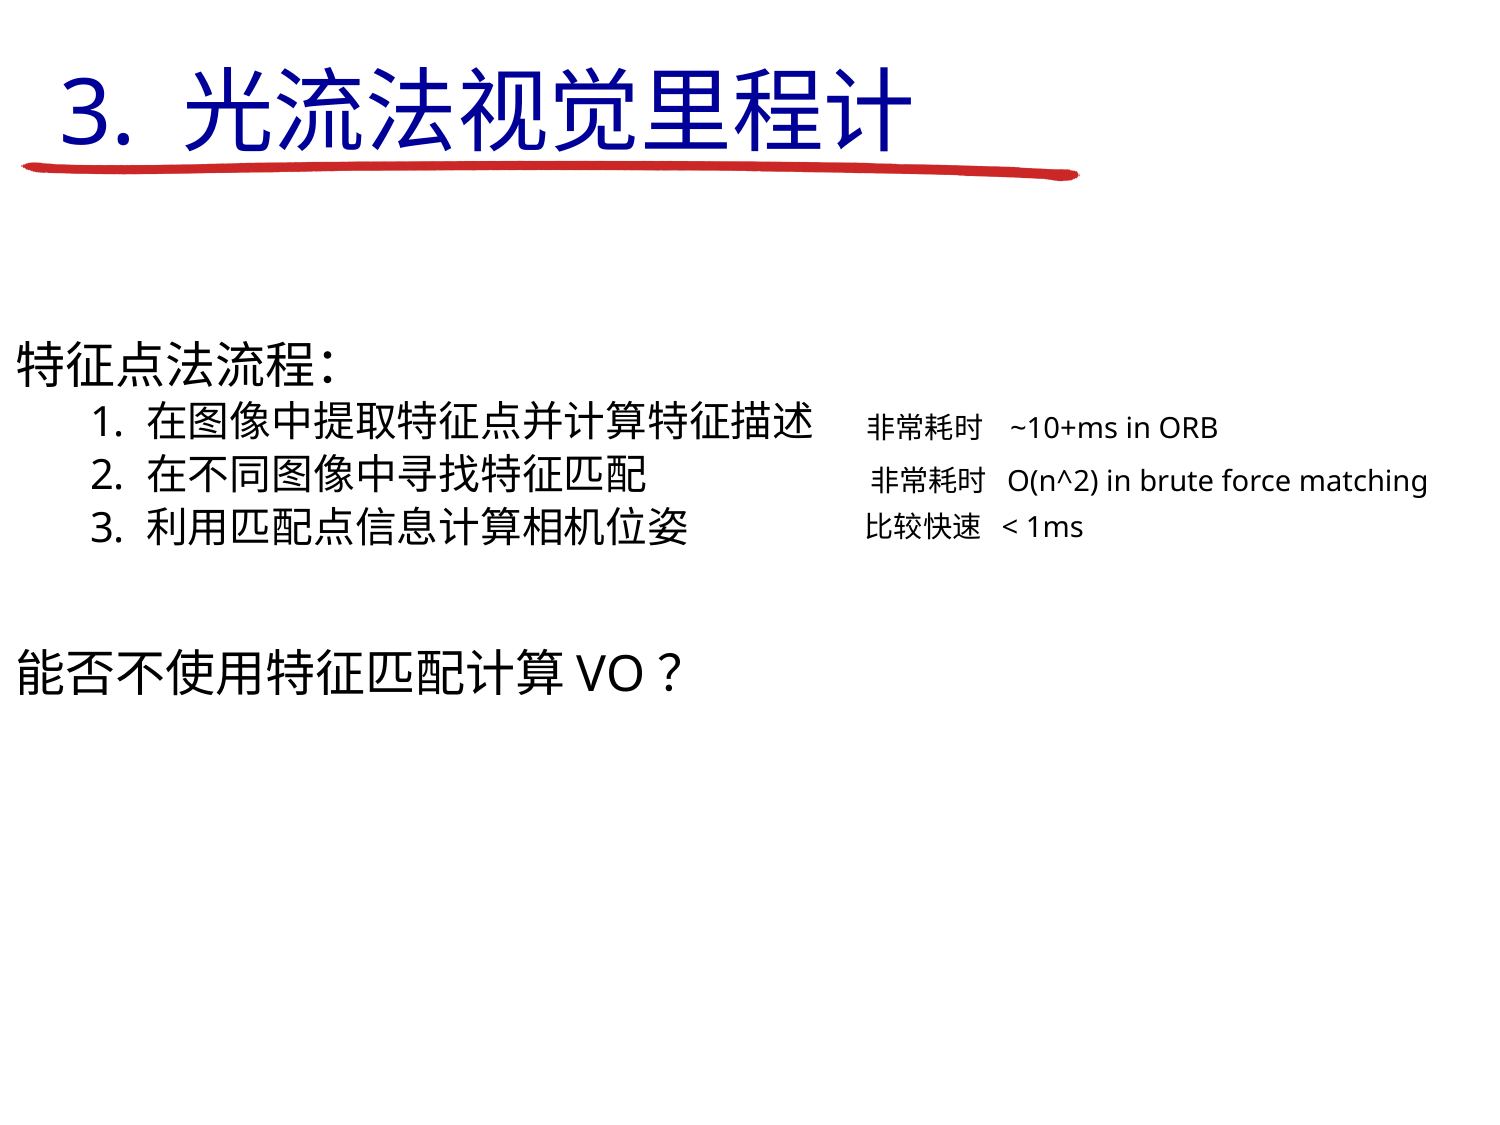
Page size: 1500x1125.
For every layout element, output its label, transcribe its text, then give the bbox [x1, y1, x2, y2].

text_box 非常耗时 ~10+ms in ORB [851, 402, 1234, 453]
text_box 比较快速 < 1ms [850, 500, 1099, 551]
title 3. 光流法视觉里程计 [44, 31, 1127, 186]
text_box 特征点法流程： 在图像中提取特征点并计算特征描述 在不同图像中寻找特征匹配 利用匹配点信息计算相机位姿 能否不使用特征匹配计算VO？ [0, 310, 1350, 932]
picture [17, 154, 1092, 188]
text_box 非常耗时 O(n^2) in brute force matching [855, 455, 1444, 506]
